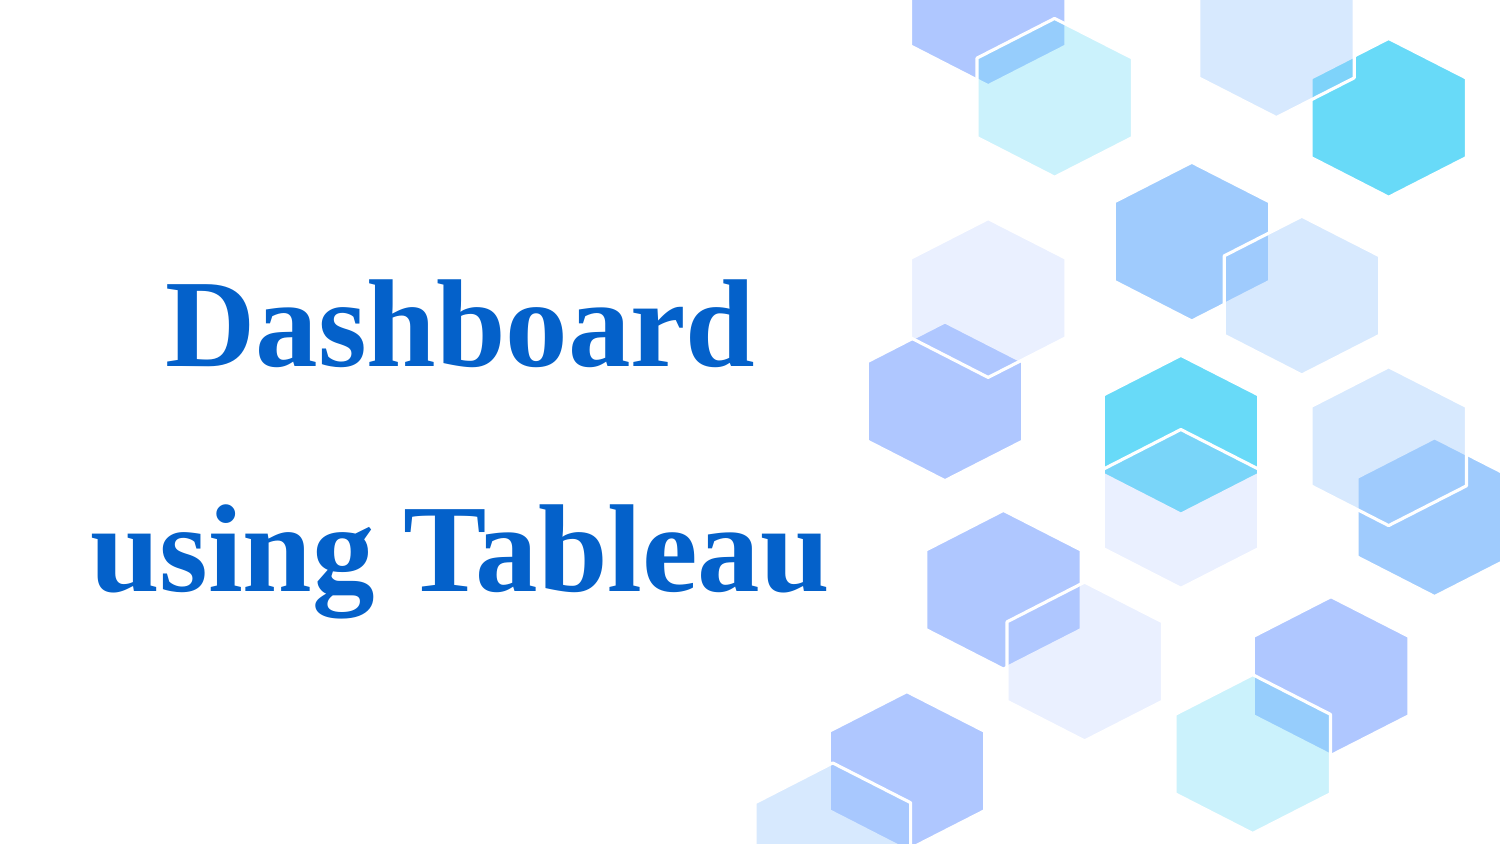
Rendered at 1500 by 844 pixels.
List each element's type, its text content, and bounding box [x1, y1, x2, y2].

title Dashboard using Tableau [40, 151, 749, 630]
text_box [754, 0, 1500, 844]
